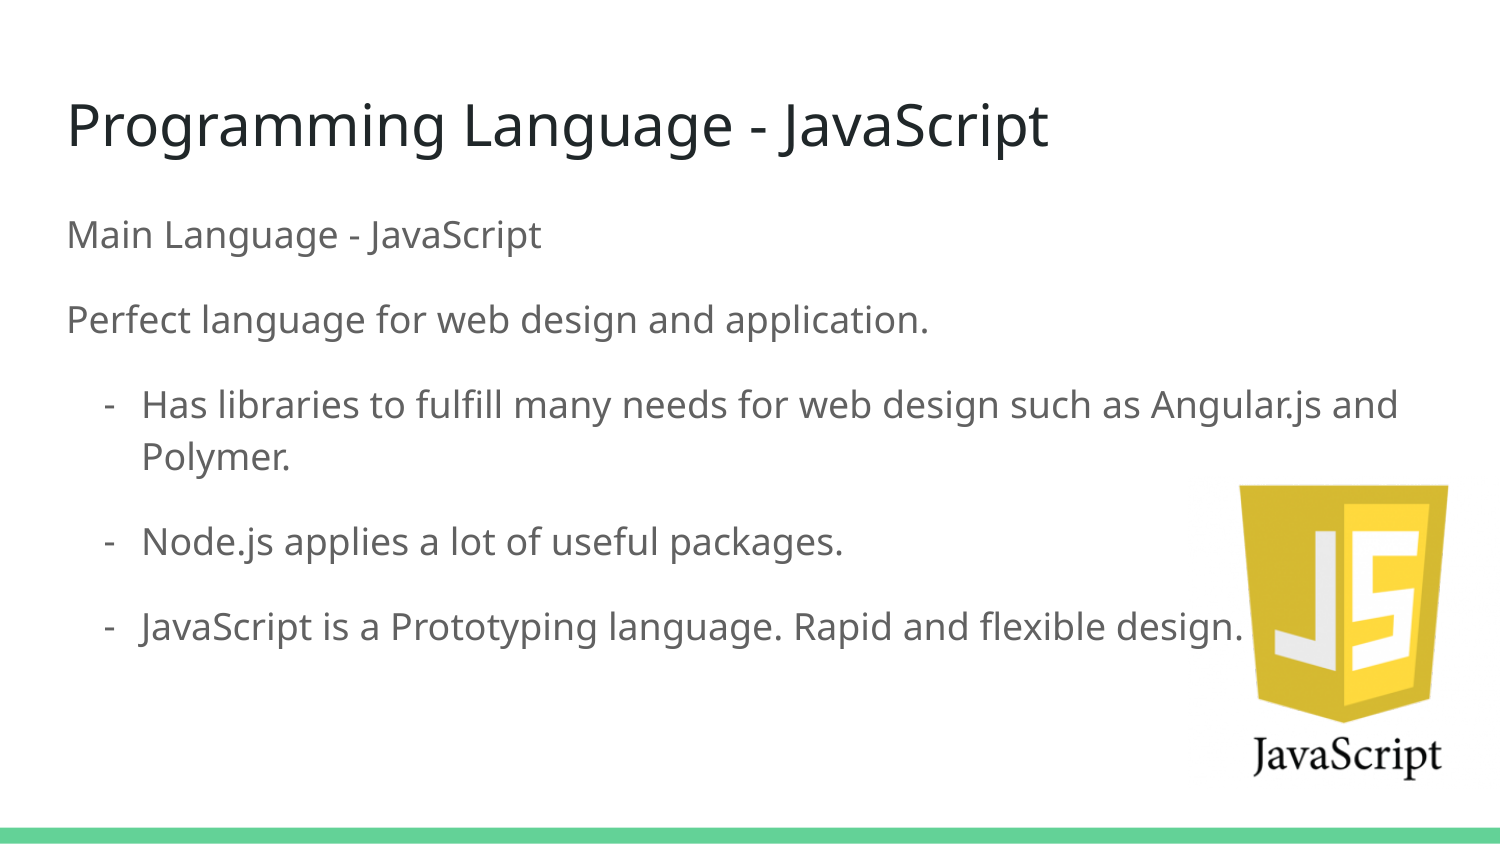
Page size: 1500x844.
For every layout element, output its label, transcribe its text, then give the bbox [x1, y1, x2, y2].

list Main Language - JavaScript Perfect language for web design and application. Has libraries to fulfill many needs for web design such as Angular.js and Polymer. Node.js applies a lot of useful packages. JavaScript is a Prototyping language. Rapid and flexible design. [51, 189, 1449, 750]
picture [1188, 476, 1500, 789]
title Programming Language - JavaScript [51, 72, 1449, 167]
